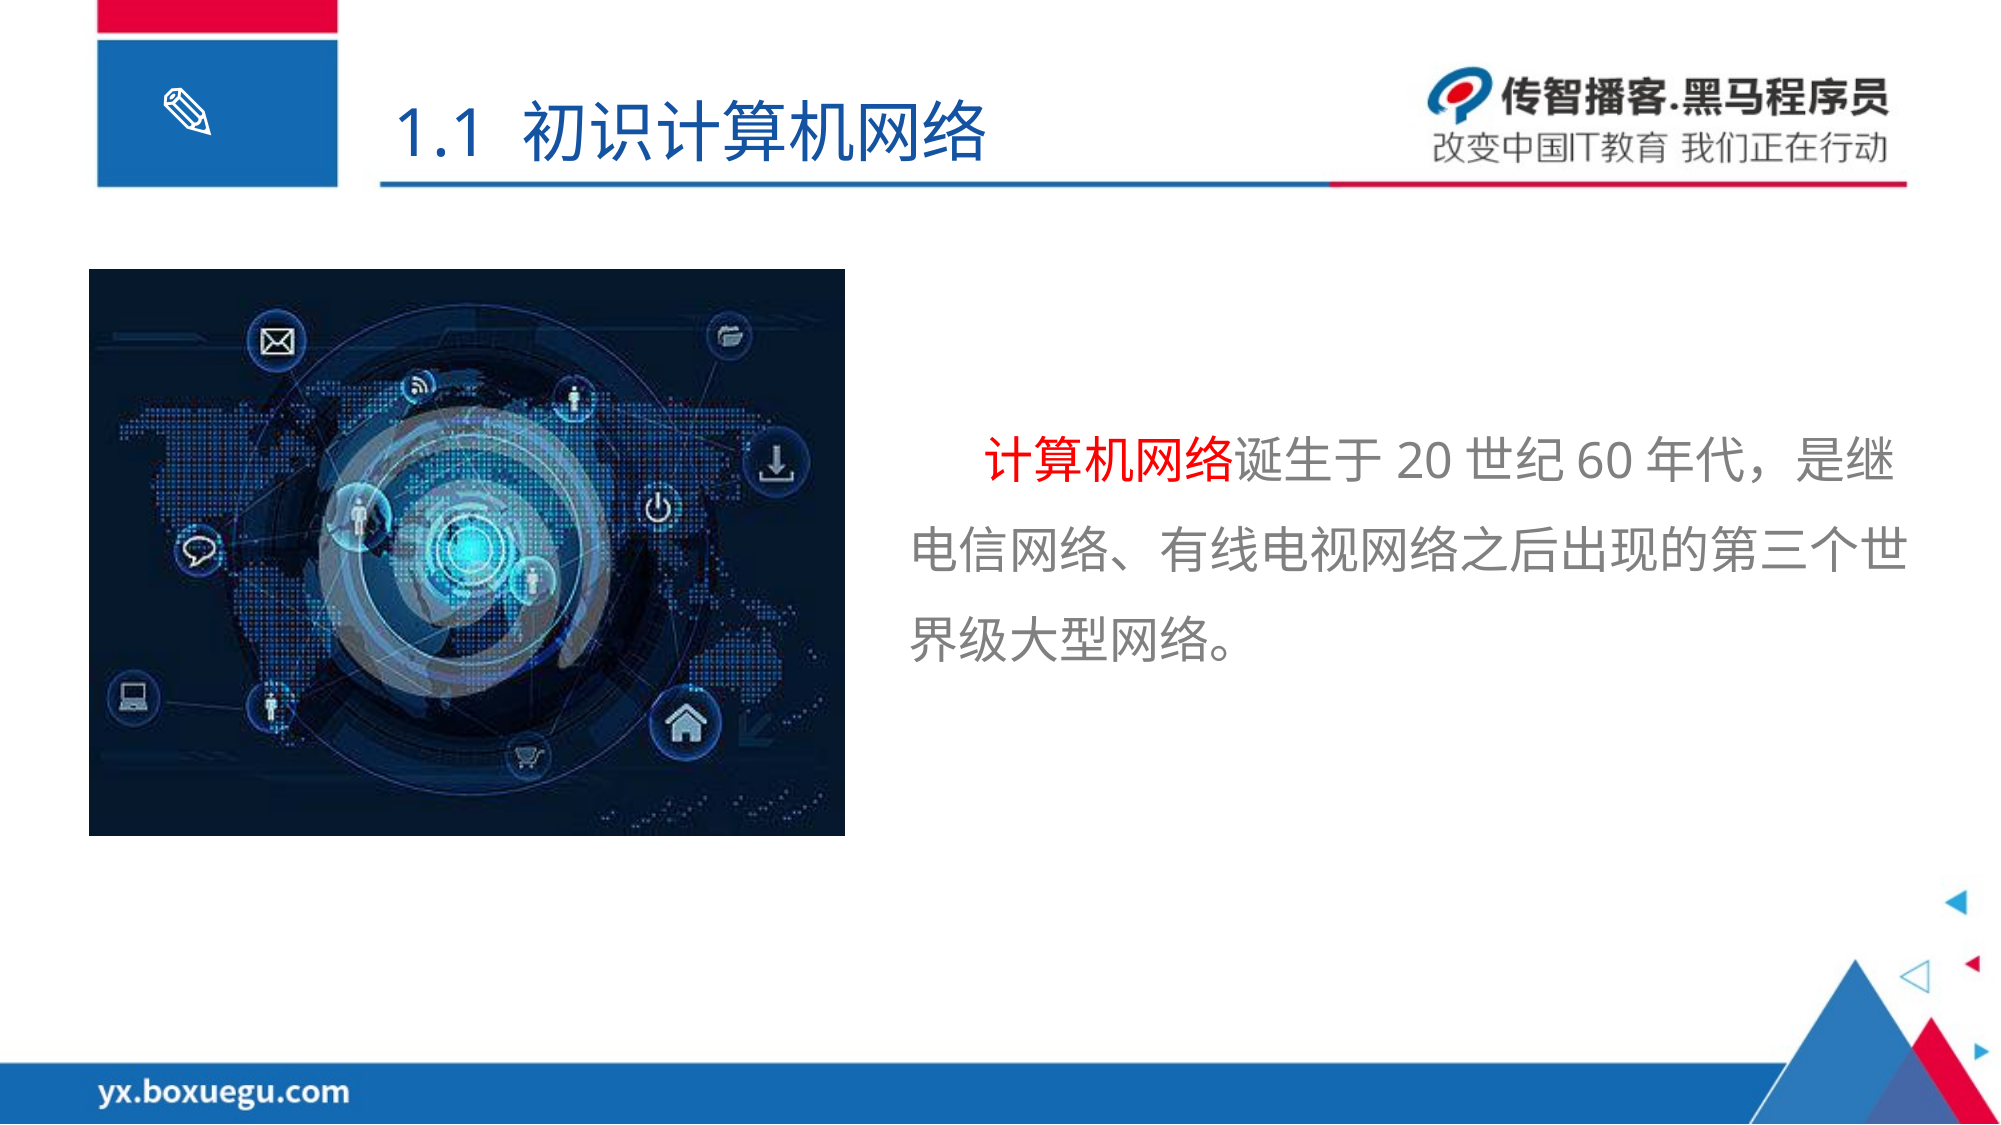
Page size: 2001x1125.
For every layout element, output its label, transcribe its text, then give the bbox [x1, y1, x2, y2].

text_box 1.1 初识计算机网络 [379, 82, 1230, 177]
text_box 计算机网络诞生于20世纪60年代，是继电信网络、有线电视网络之后出现的第三个世界级大型网络。 [894, 390, 1946, 676]
picture [0, 0, 2000, 1124]
